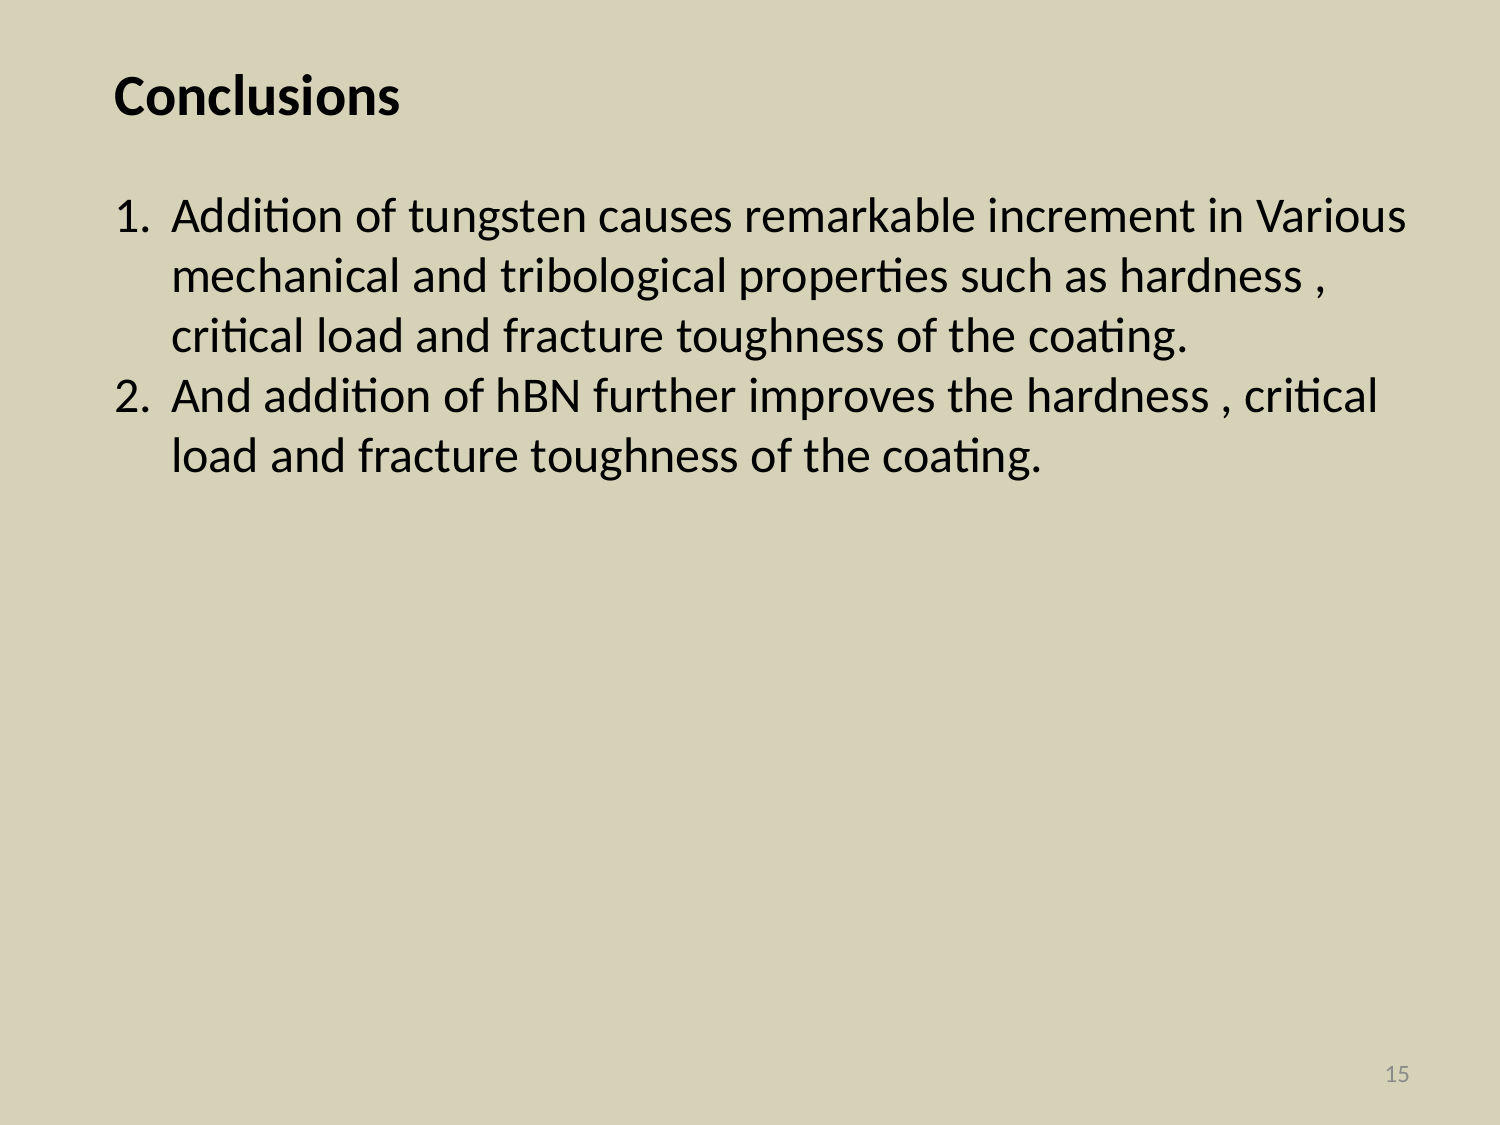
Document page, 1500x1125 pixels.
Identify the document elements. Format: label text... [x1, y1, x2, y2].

text_box Addition of tungsten causes remarkable increment in Various mechanical and tribological properties such as hardness , critical load and fracture toughness of the coating. And addition of hBN further improves the hardness , critical load and fracture toughness of the coating. [99, 174, 1463, 490]
slide_number 15 [1074, 1042, 1425, 1103]
text_box Conclusions [99, 50, 1438, 150]
